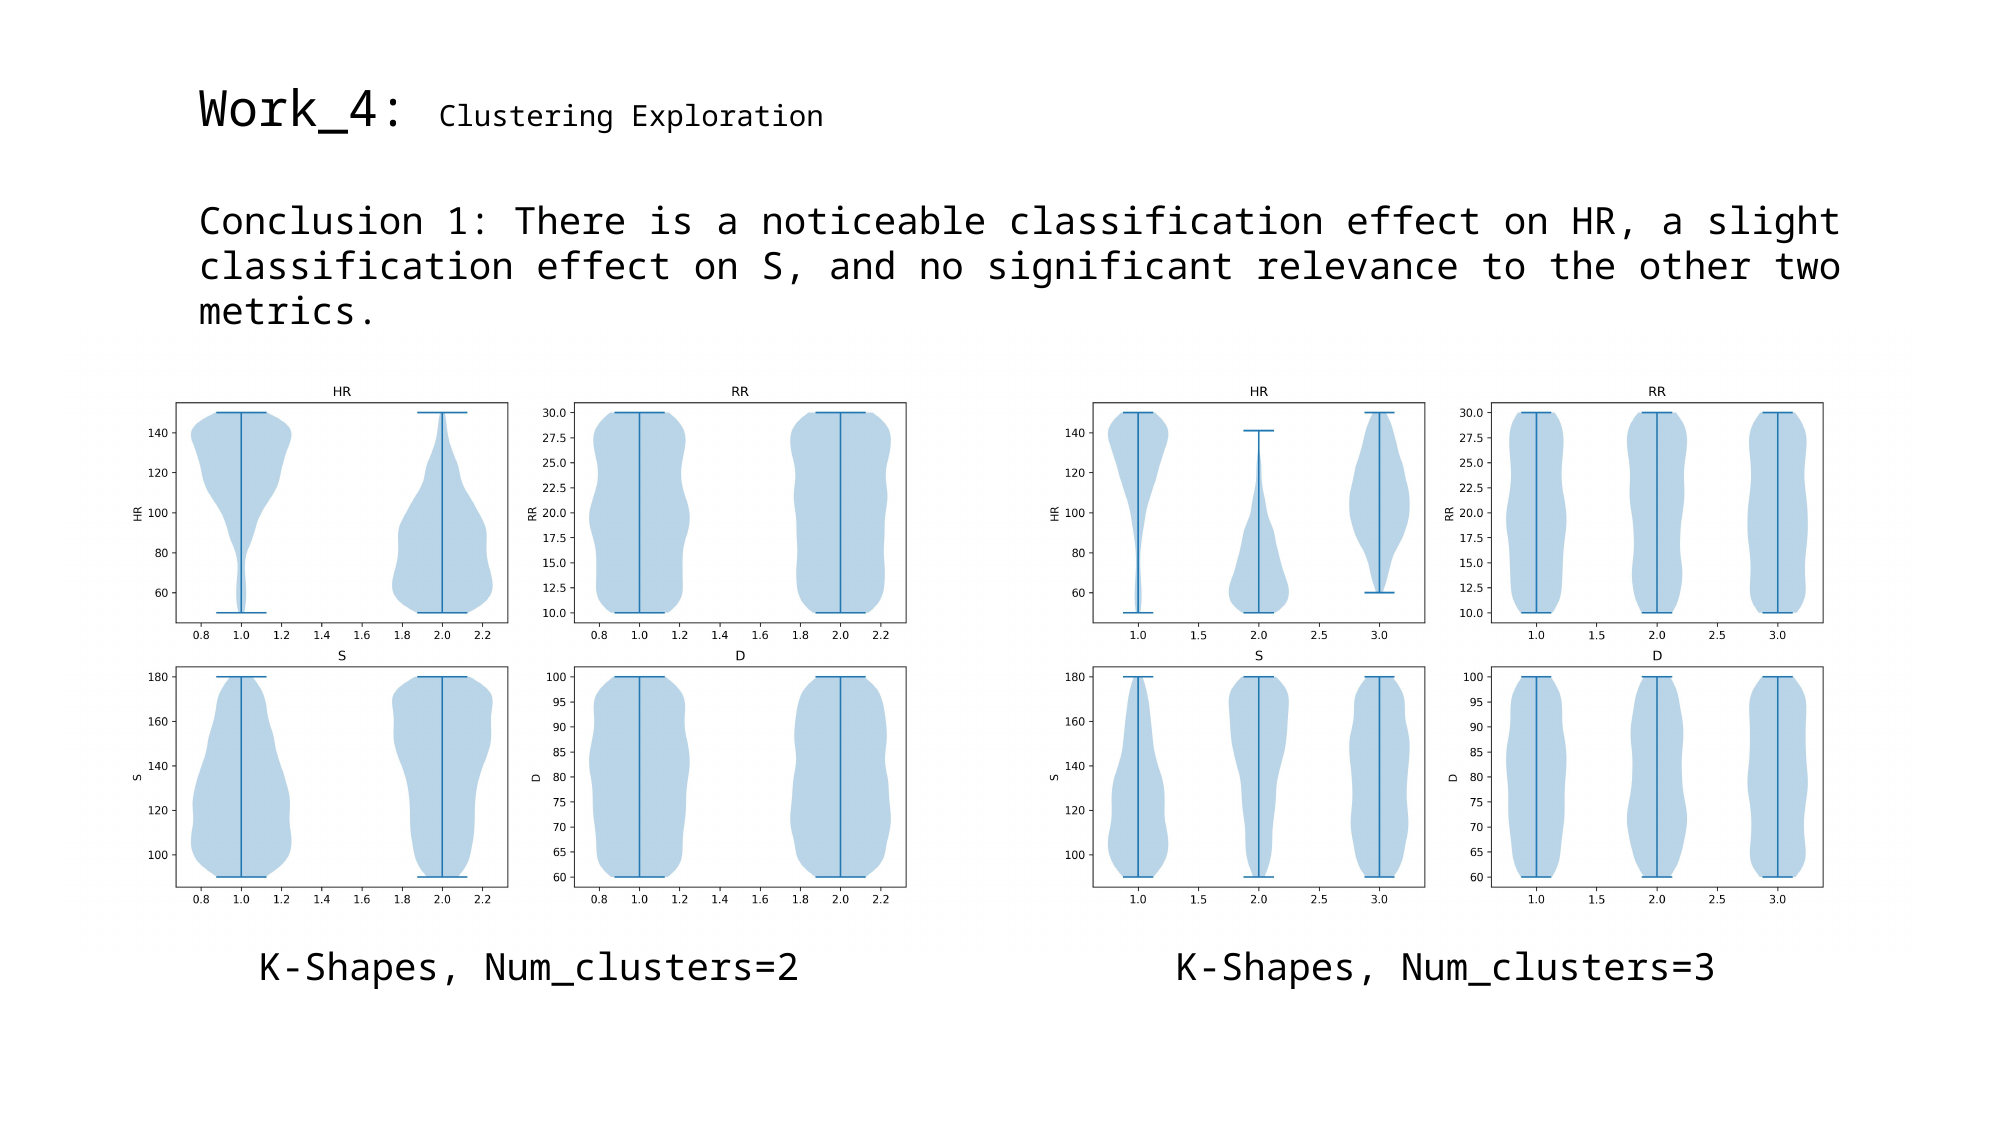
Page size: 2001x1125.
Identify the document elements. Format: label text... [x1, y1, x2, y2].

text_box Work_4: Clustering Exploration [184, 69, 1281, 145]
picture [58, 327, 1917, 956]
text_box Conclusion 1: There is a noticeable classification effect on HR, a slight classification effect on S, and no significant relevance to the other two metrics. [184, 189, 1892, 327]
text_box K-Shapes, Num_clusters=3 [1078, 956, 1814, 996]
text_box K-Shapes, Num_clusters=2 [161, 956, 897, 996]
